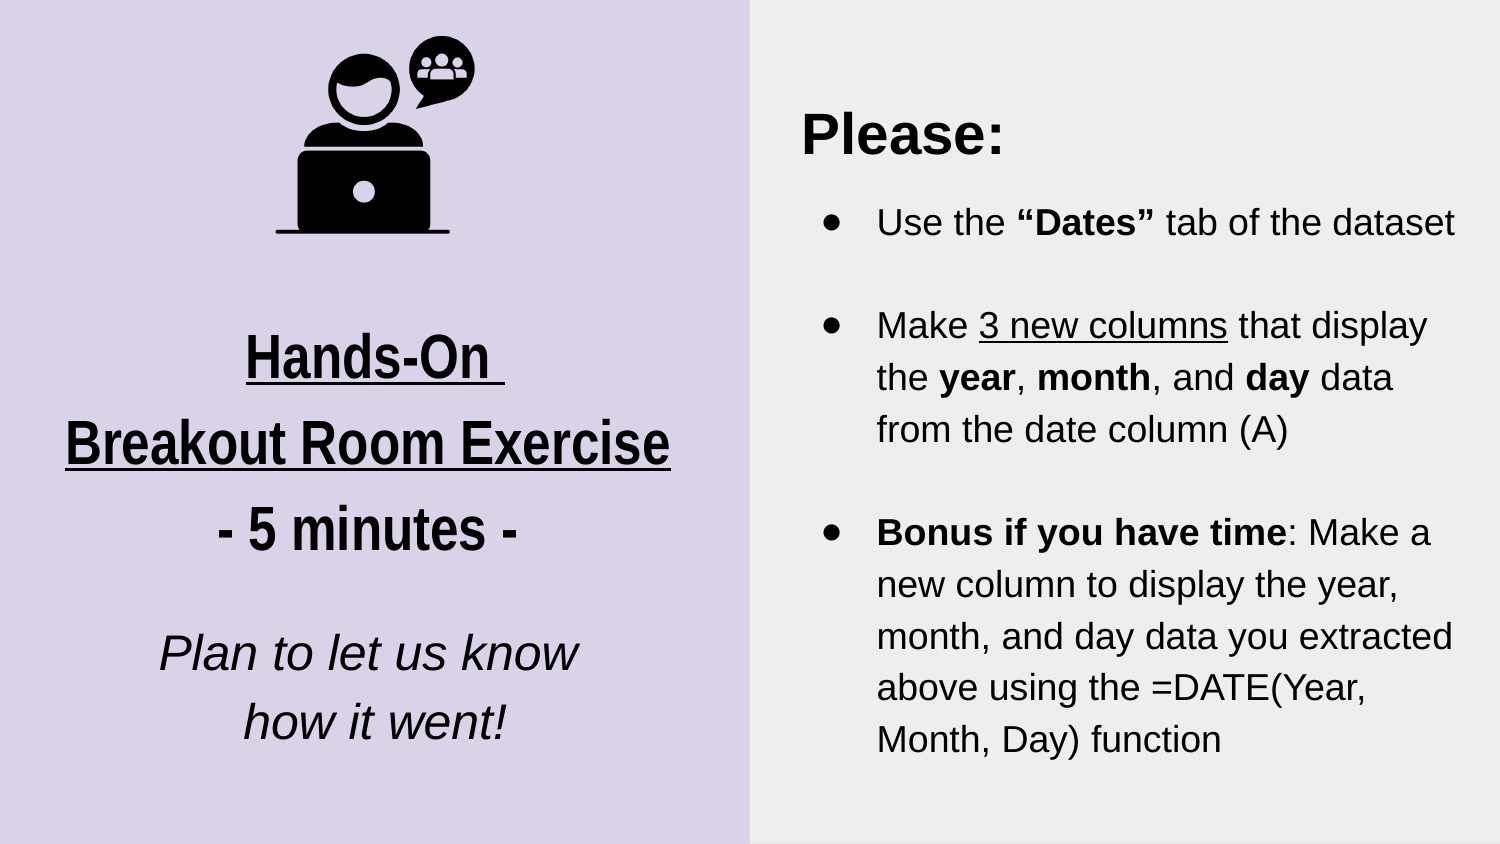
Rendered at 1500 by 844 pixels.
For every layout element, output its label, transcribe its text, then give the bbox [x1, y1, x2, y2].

picture [267, 32, 484, 256]
title Hands-On Breakout Room Exercise - 5 minutes - [43, 301, 708, 579]
subtitle Plan to let us know how it went! [43, 596, 708, 770]
list Please: Use the “Dates” tab of the dataset Make 3 new columns that display the year, month, and day data from the date column (A) Bonus if you have time: Make a new column to display the year, month, and day data you extracted above using the =DATE(Year, Month, Day) function [786, 33, 1474, 813]
